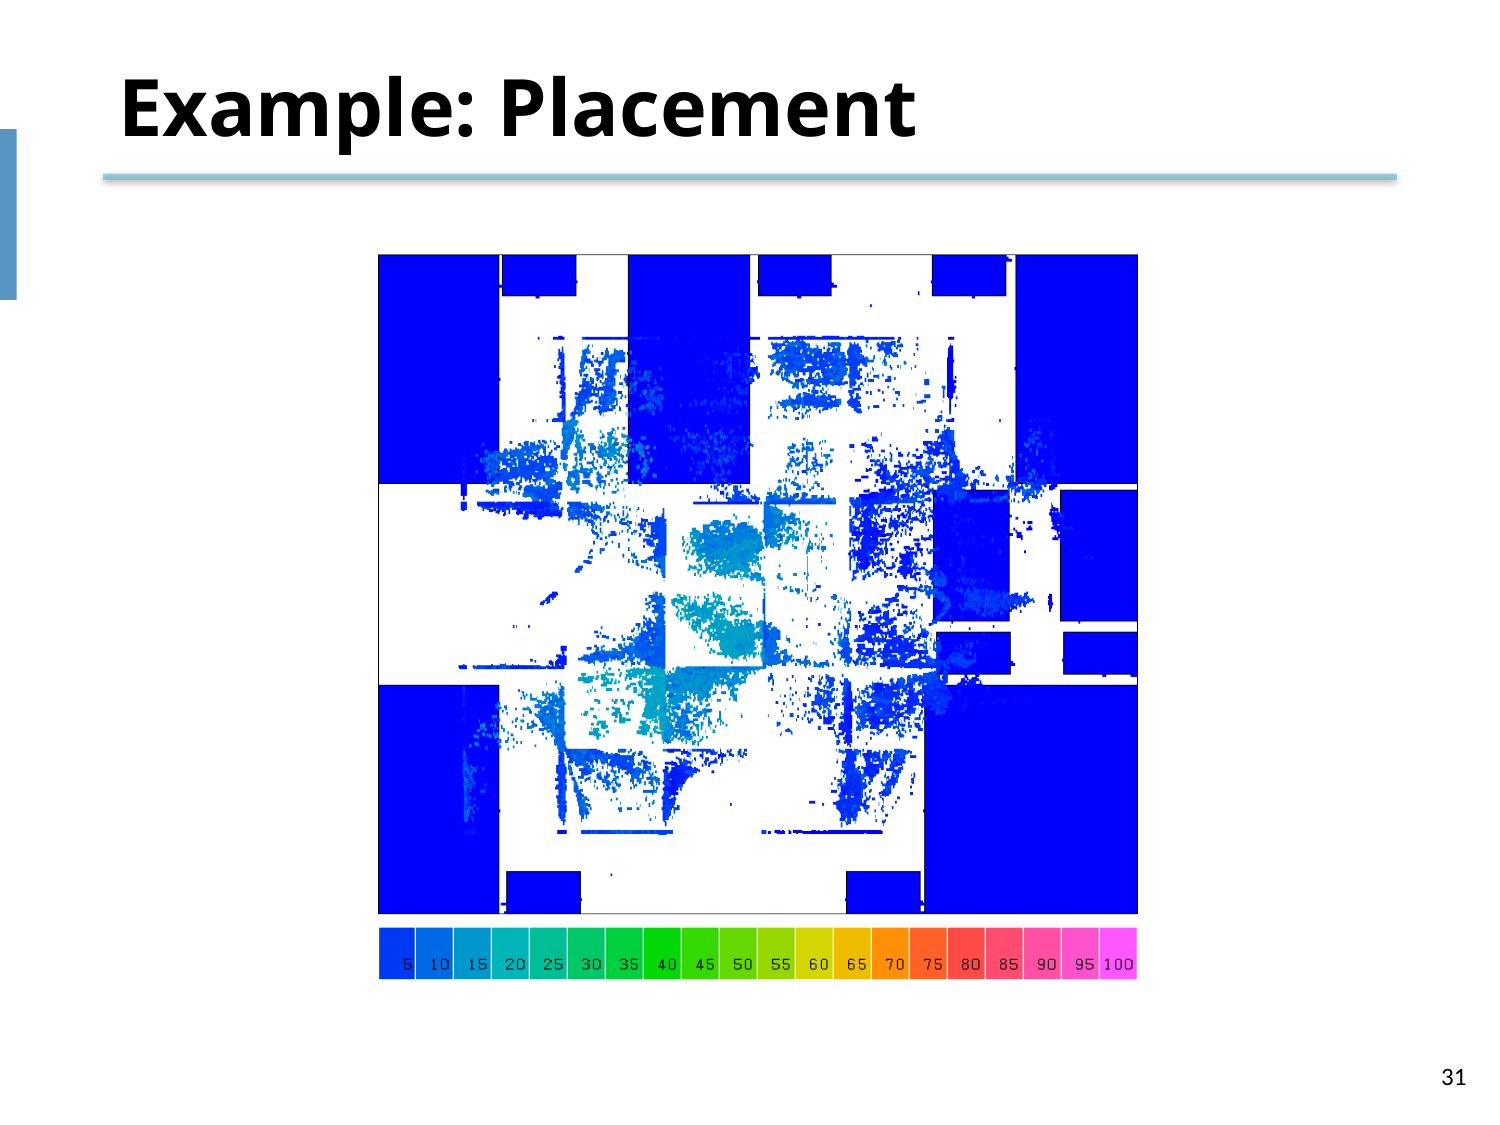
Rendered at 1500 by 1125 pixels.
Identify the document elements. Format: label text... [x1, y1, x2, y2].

slide_number 31 [1131, 1045, 1482, 1106]
title Example: Placement [103, 25, 1397, 185]
picture [378, 212, 1138, 1026]
